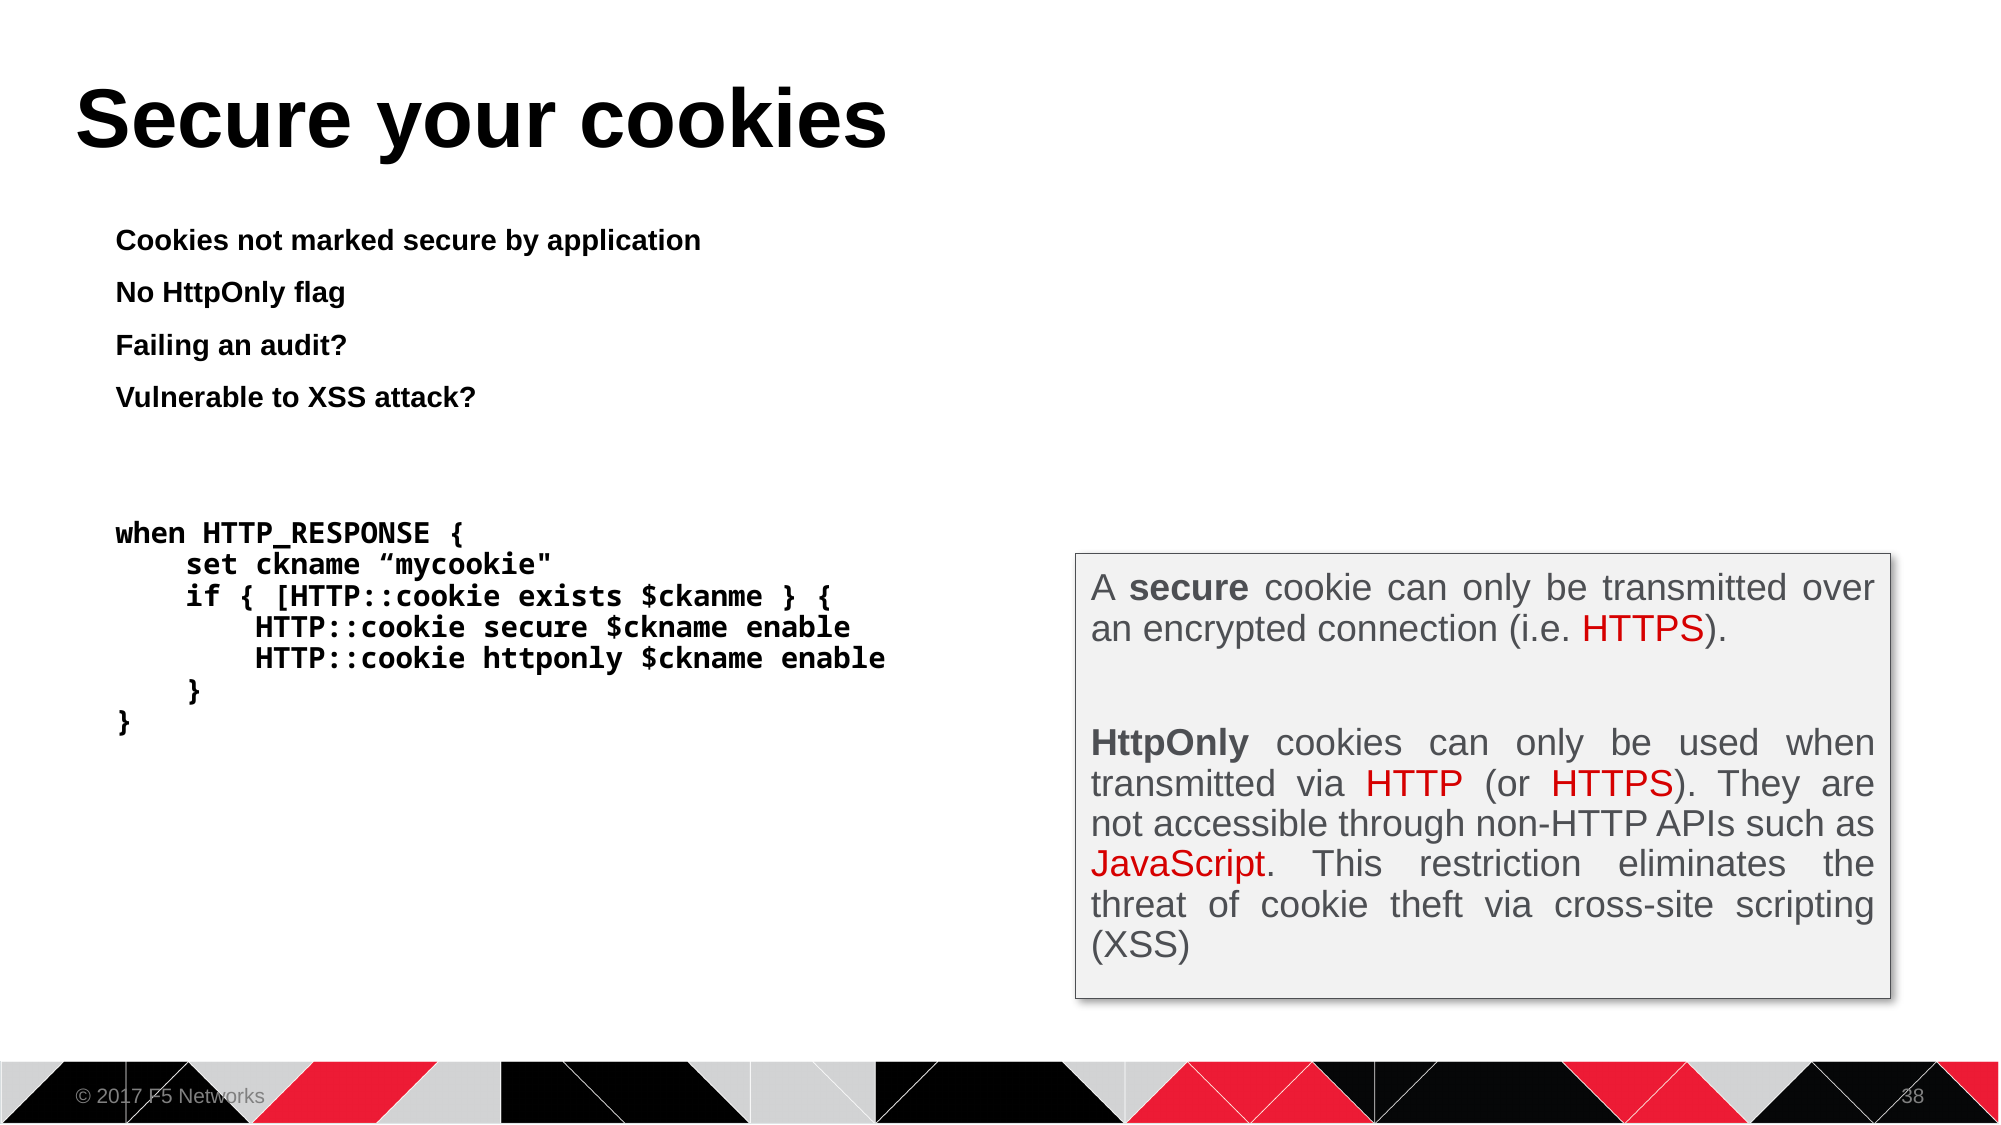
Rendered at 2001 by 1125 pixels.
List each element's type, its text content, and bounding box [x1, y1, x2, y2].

text_box A secure cookie can only be transmitted over an encrypted connection (i.e. HTTPS). HttpOnly cookies can only be used when transmitted via HTTP (or HTTPS). They are not accessible through non-HTTP APIs such as JavaScript. This restriction eliminates the threat of cookie theft via cross-site scripting (XSS) [1075, 553, 1891, 999]
title Secure your cookies [50, 50, 1950, 193]
slide_number 38 [1500, 1065, 1950, 1125]
footer © 2017 F5 Networks [50, 1065, 725, 1125]
picture [0, 1050, 2000, 1125]
list Cookies not marked secure by application No HttpOnly flag Failing an audit? Vulnerable to XSS attack? when HTTP_RESPONSE { set ckname “mycookie" if { [HTTP::cookie exists $ckanme } { HTTP::cookie secure $ckname enable HTTP::cookie httponly $ckname enable } } [90, 200, 2000, 764]
